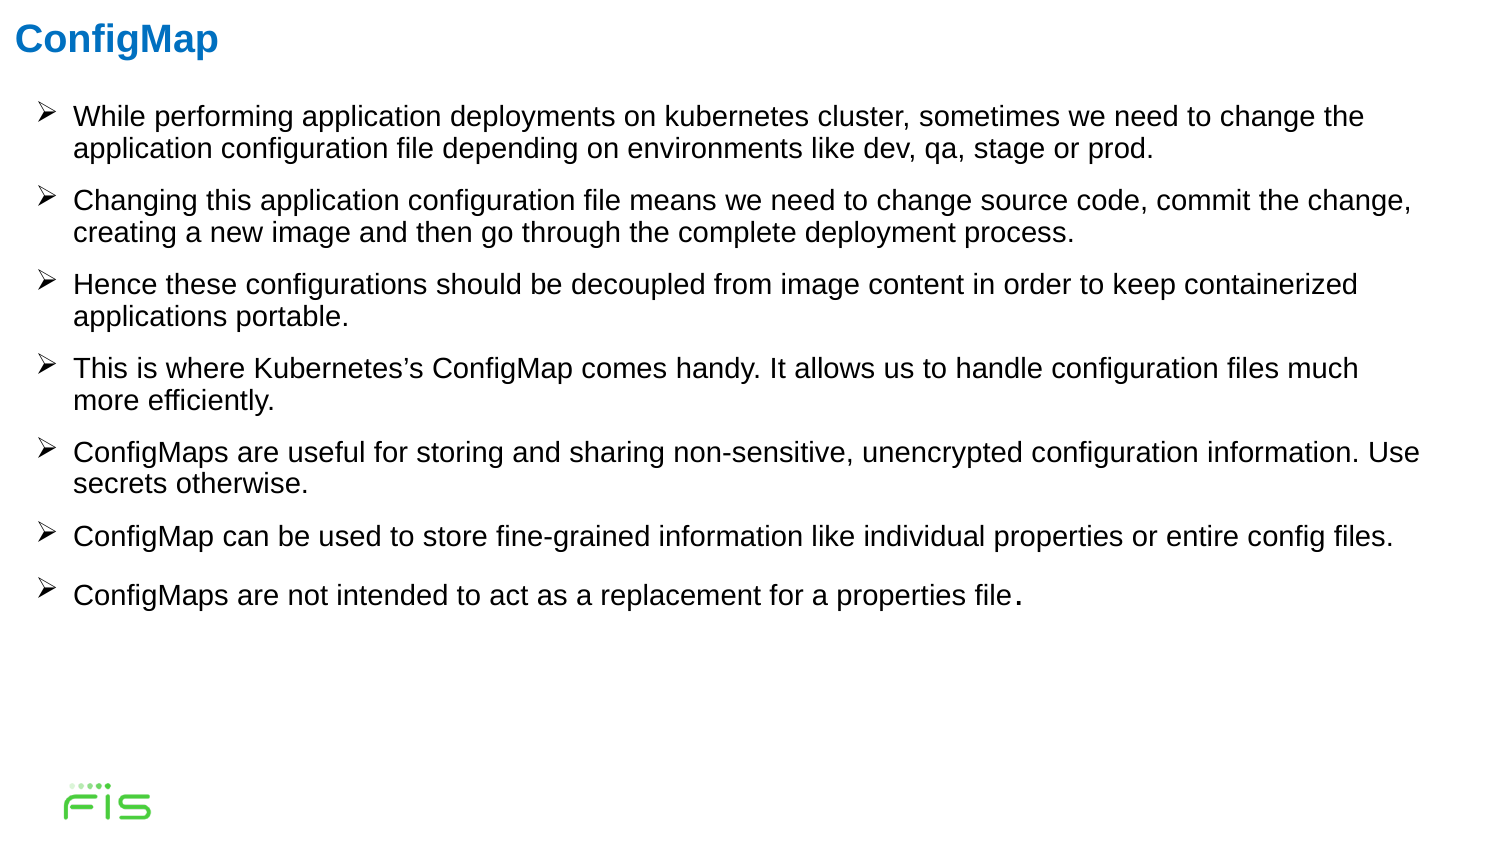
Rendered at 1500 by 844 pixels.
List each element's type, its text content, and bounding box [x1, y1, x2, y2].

text_box ConfigMap [0, 11, 1406, 106]
text_box While performing application deployments on kubernetes cluster, sometimes we need to change the application configuration file depending on environments like dev, qa, stage or prod. Changing this application configuration file means we need to change source code, commit the change, creating a new image and then go through the complete deployment process. Hence these configurations should be decoupled from image content in order to keep containerized applications portable. This is where Kubernetes’s ConfigMap comes handy. It allows us to handle configuration files much more efficiently. ConfigMaps are useful for storing and sharing non-sensitive, unencrypted configuration information. Use secrets otherwise. ConfigMap can be used to store fine-grained information like individual properties or entire config files. ConfigMaps are not intended to act as a replacement for a properties file. [20, 94, 1450, 844]
